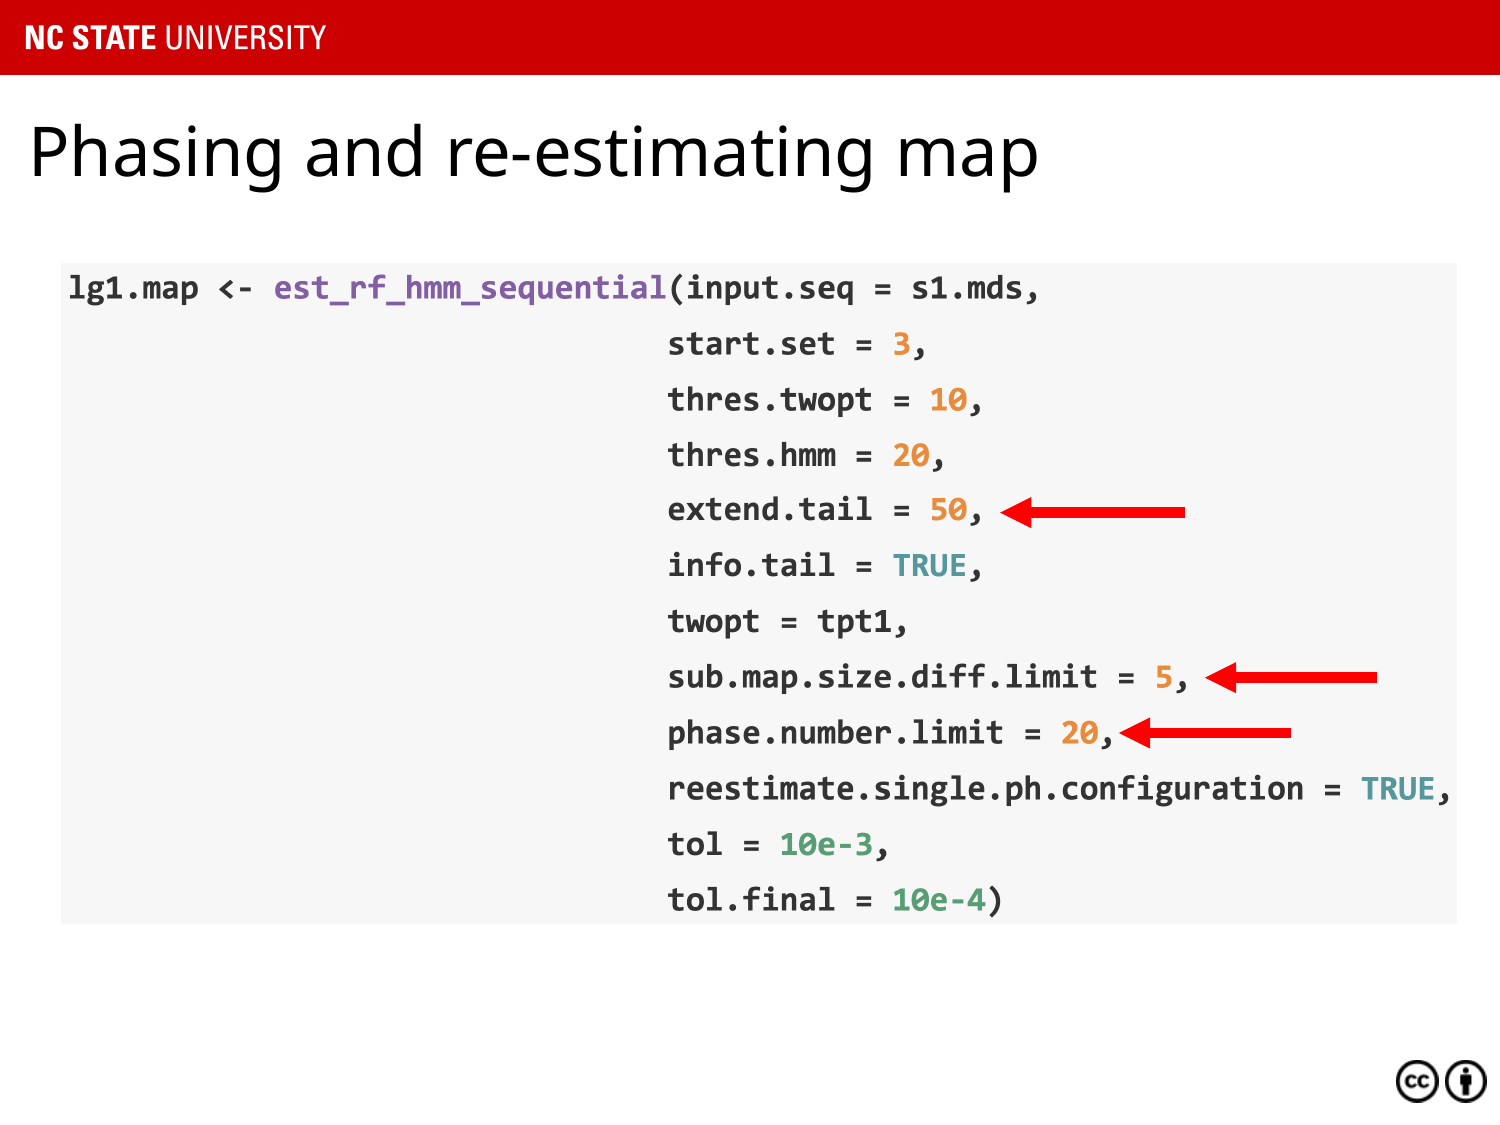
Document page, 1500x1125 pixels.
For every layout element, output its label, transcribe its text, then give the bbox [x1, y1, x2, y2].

picture [1396, 1060, 1439, 1103]
picture [61, 263, 1457, 924]
picture [0, 0, 1500, 75]
picture [1445, 1060, 1487, 1103]
title Phasing and re-estimating map [13, 45, 1307, 264]
